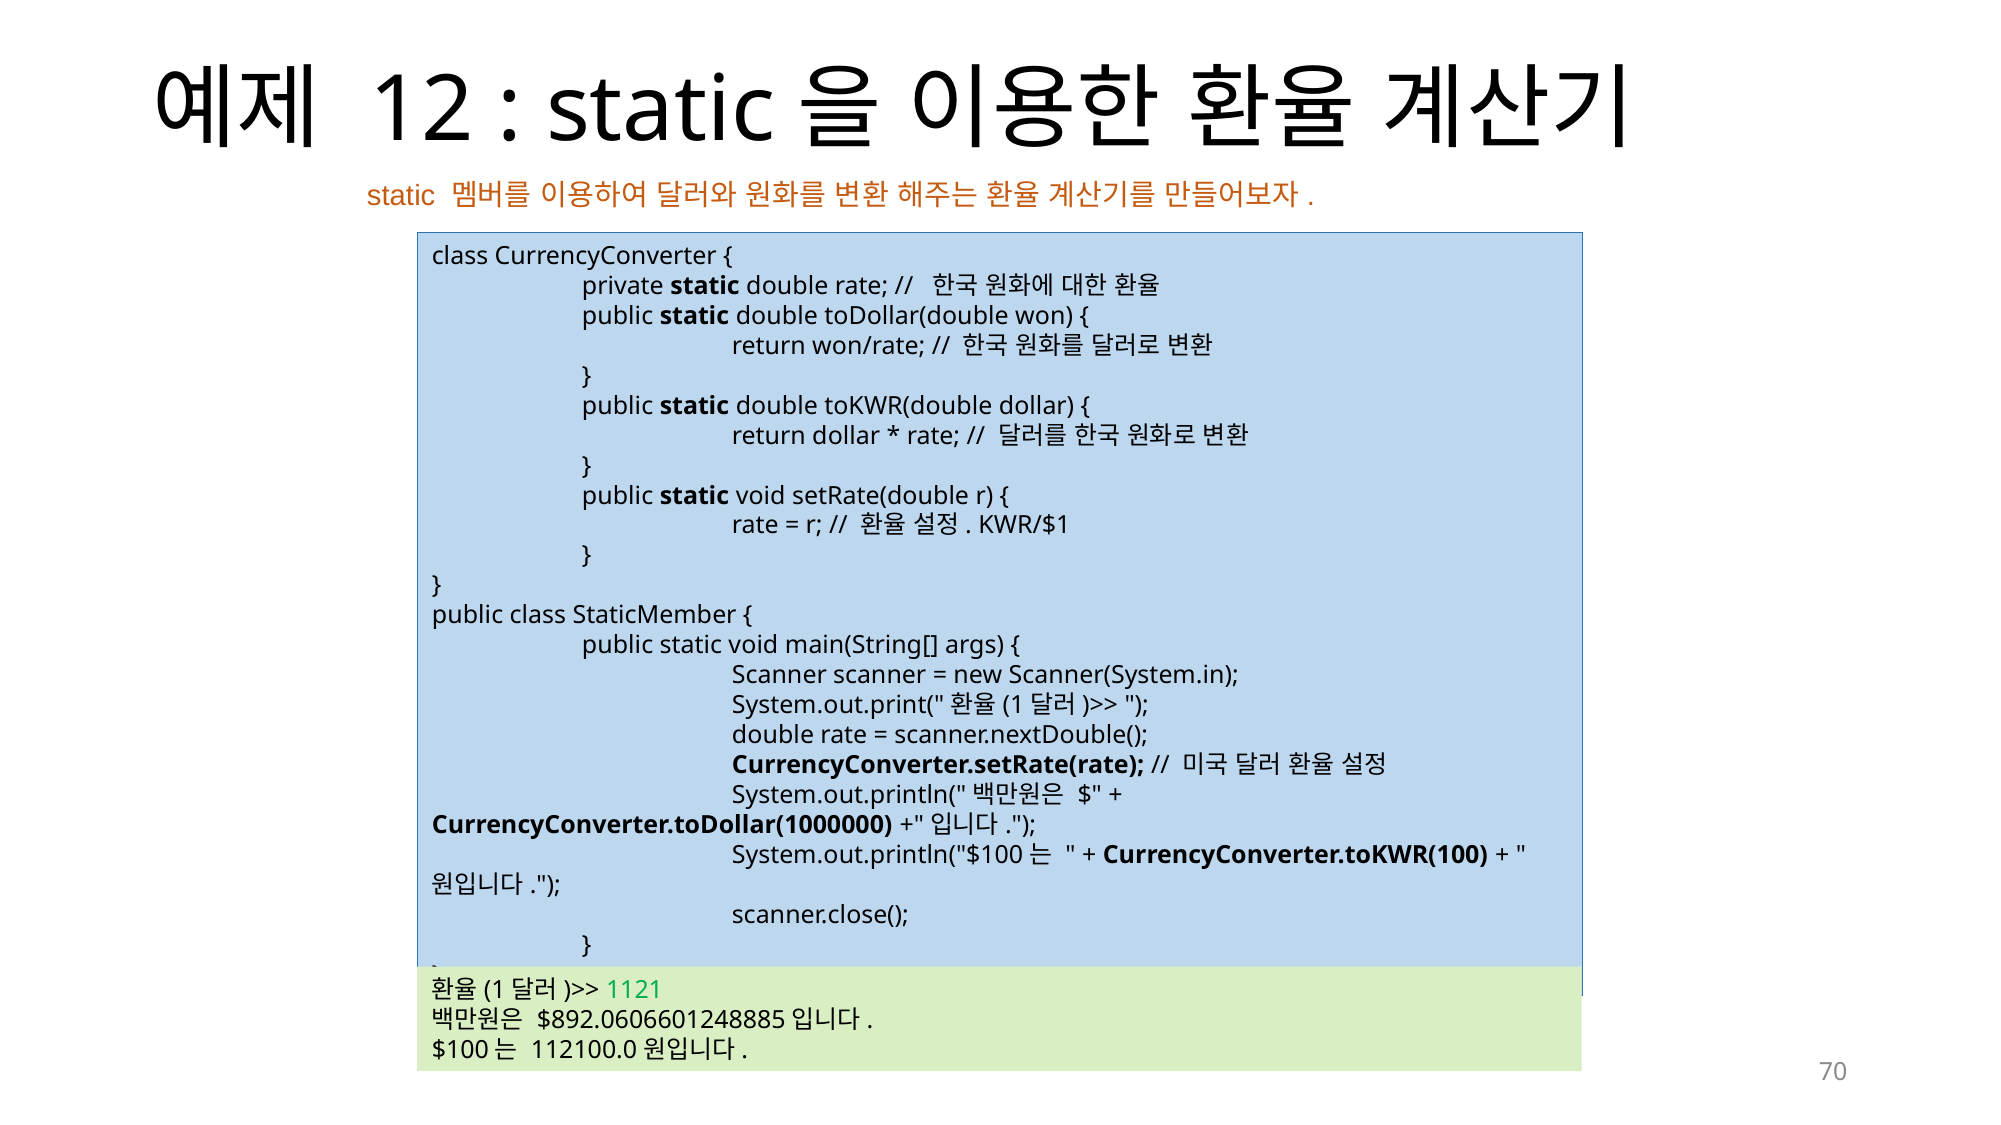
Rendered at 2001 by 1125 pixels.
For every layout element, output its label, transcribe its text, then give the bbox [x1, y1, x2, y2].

text_box class CurrencyConverter { private static double rate; // 한국 원화에 대한 환율 public static double toDollar(double won) { return won/rate; // 한국 원화를 달러로 변환 } public static double toKWR(double dollar) { return dollar * rate; // 달러를 한국 원화로 변환 } public static void setRate(double r) { rate = r; // 환율 설정. KWR/$1 } } public class StaticMember { public static void main(String[] args) { Scanner scanner = new Scanner(System.in); System.out.print("환율(1달러)>> "); double rate = scanner.nextDouble(); CurrencyConverter.setRate(rate); // 미국 달러 환율 설정 System.out.println("백만원은 $" + CurrencyConverter.toDollar(1000000) +"입니다."); System.out.println("$100는 " + CurrencyConverter.toKWR(100) + "원입니다."); scanner.close(); } } [417, 232, 1583, 996]
slide_number 70 [1412, 1042, 1863, 1103]
title 예제 12 : static을 이용한 환율 계산기 [137, 2, 1863, 220]
text_box 환율(1달러)>> 1121 백만원은 $892.0606601248885입니다. $100는 112100.0원입니다. [417, 966, 1582, 1072]
text_box static 멤버를 이용하여 달러와 원화를 변환 해주는 환율 계산기를 만들어보자. [352, 169, 1534, 220]
